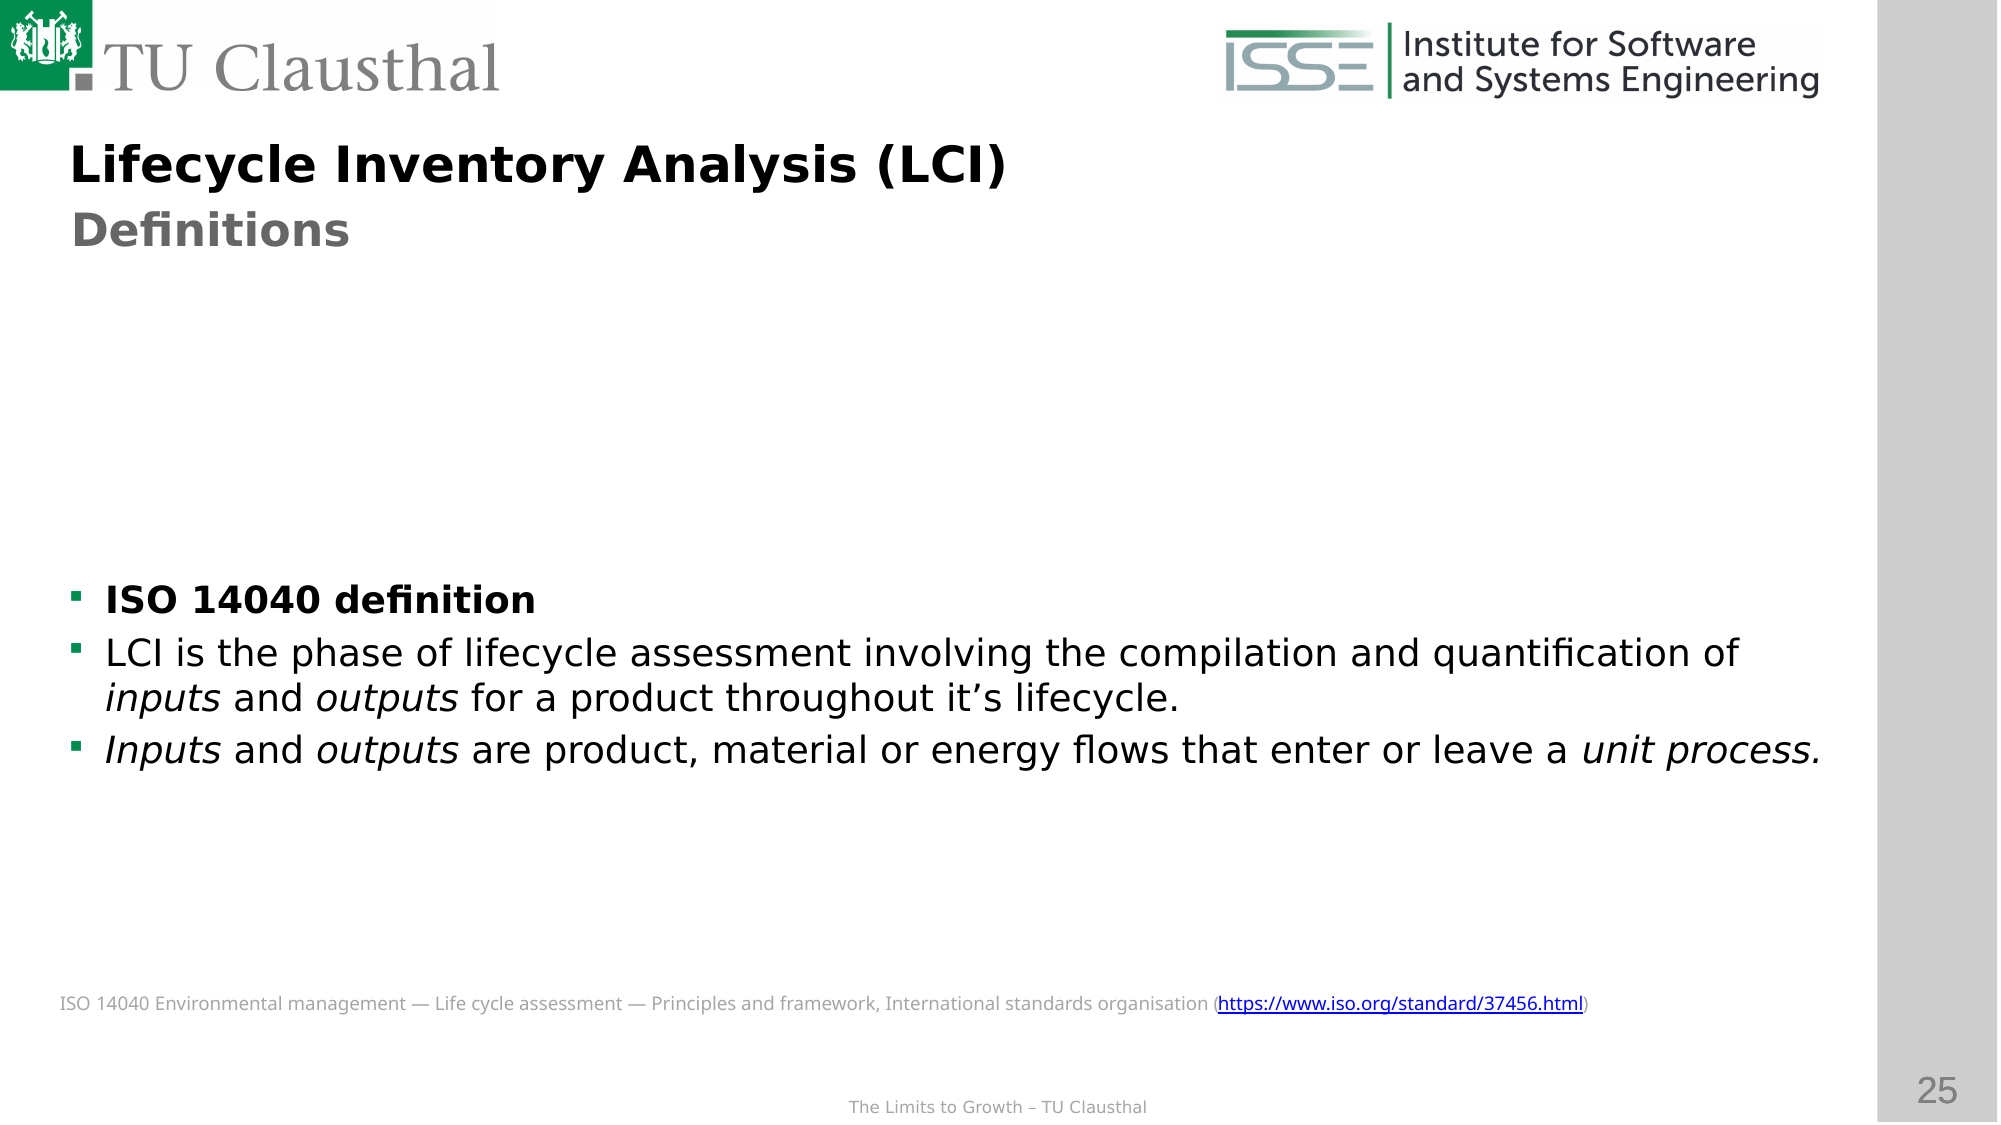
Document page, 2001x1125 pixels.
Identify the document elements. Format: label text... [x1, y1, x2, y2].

text_box Lifecycle Inventory Analysis (LCI) [54, 125, 1817, 206]
text_box ISO 14040 Environmental management — Life cycle assessment — Principles and framework, International standards organisation (https://www.iso.org/standard/37456.html) [44, 984, 1837, 1025]
text_box Definitions [70, 188, 1768, 262]
text_box ISO 14040 definition LCI is the phase of lifecycle assessment involving the compilation and quantification of inputs and outputs for a product throughout it’s lifecycle. Inputs and outputs are product, material or energy flows that enter or leave a unit process. [54, 262, 1875, 1033]
picture [1218, 22, 1824, 105]
picture [0, 0, 499, 91]
